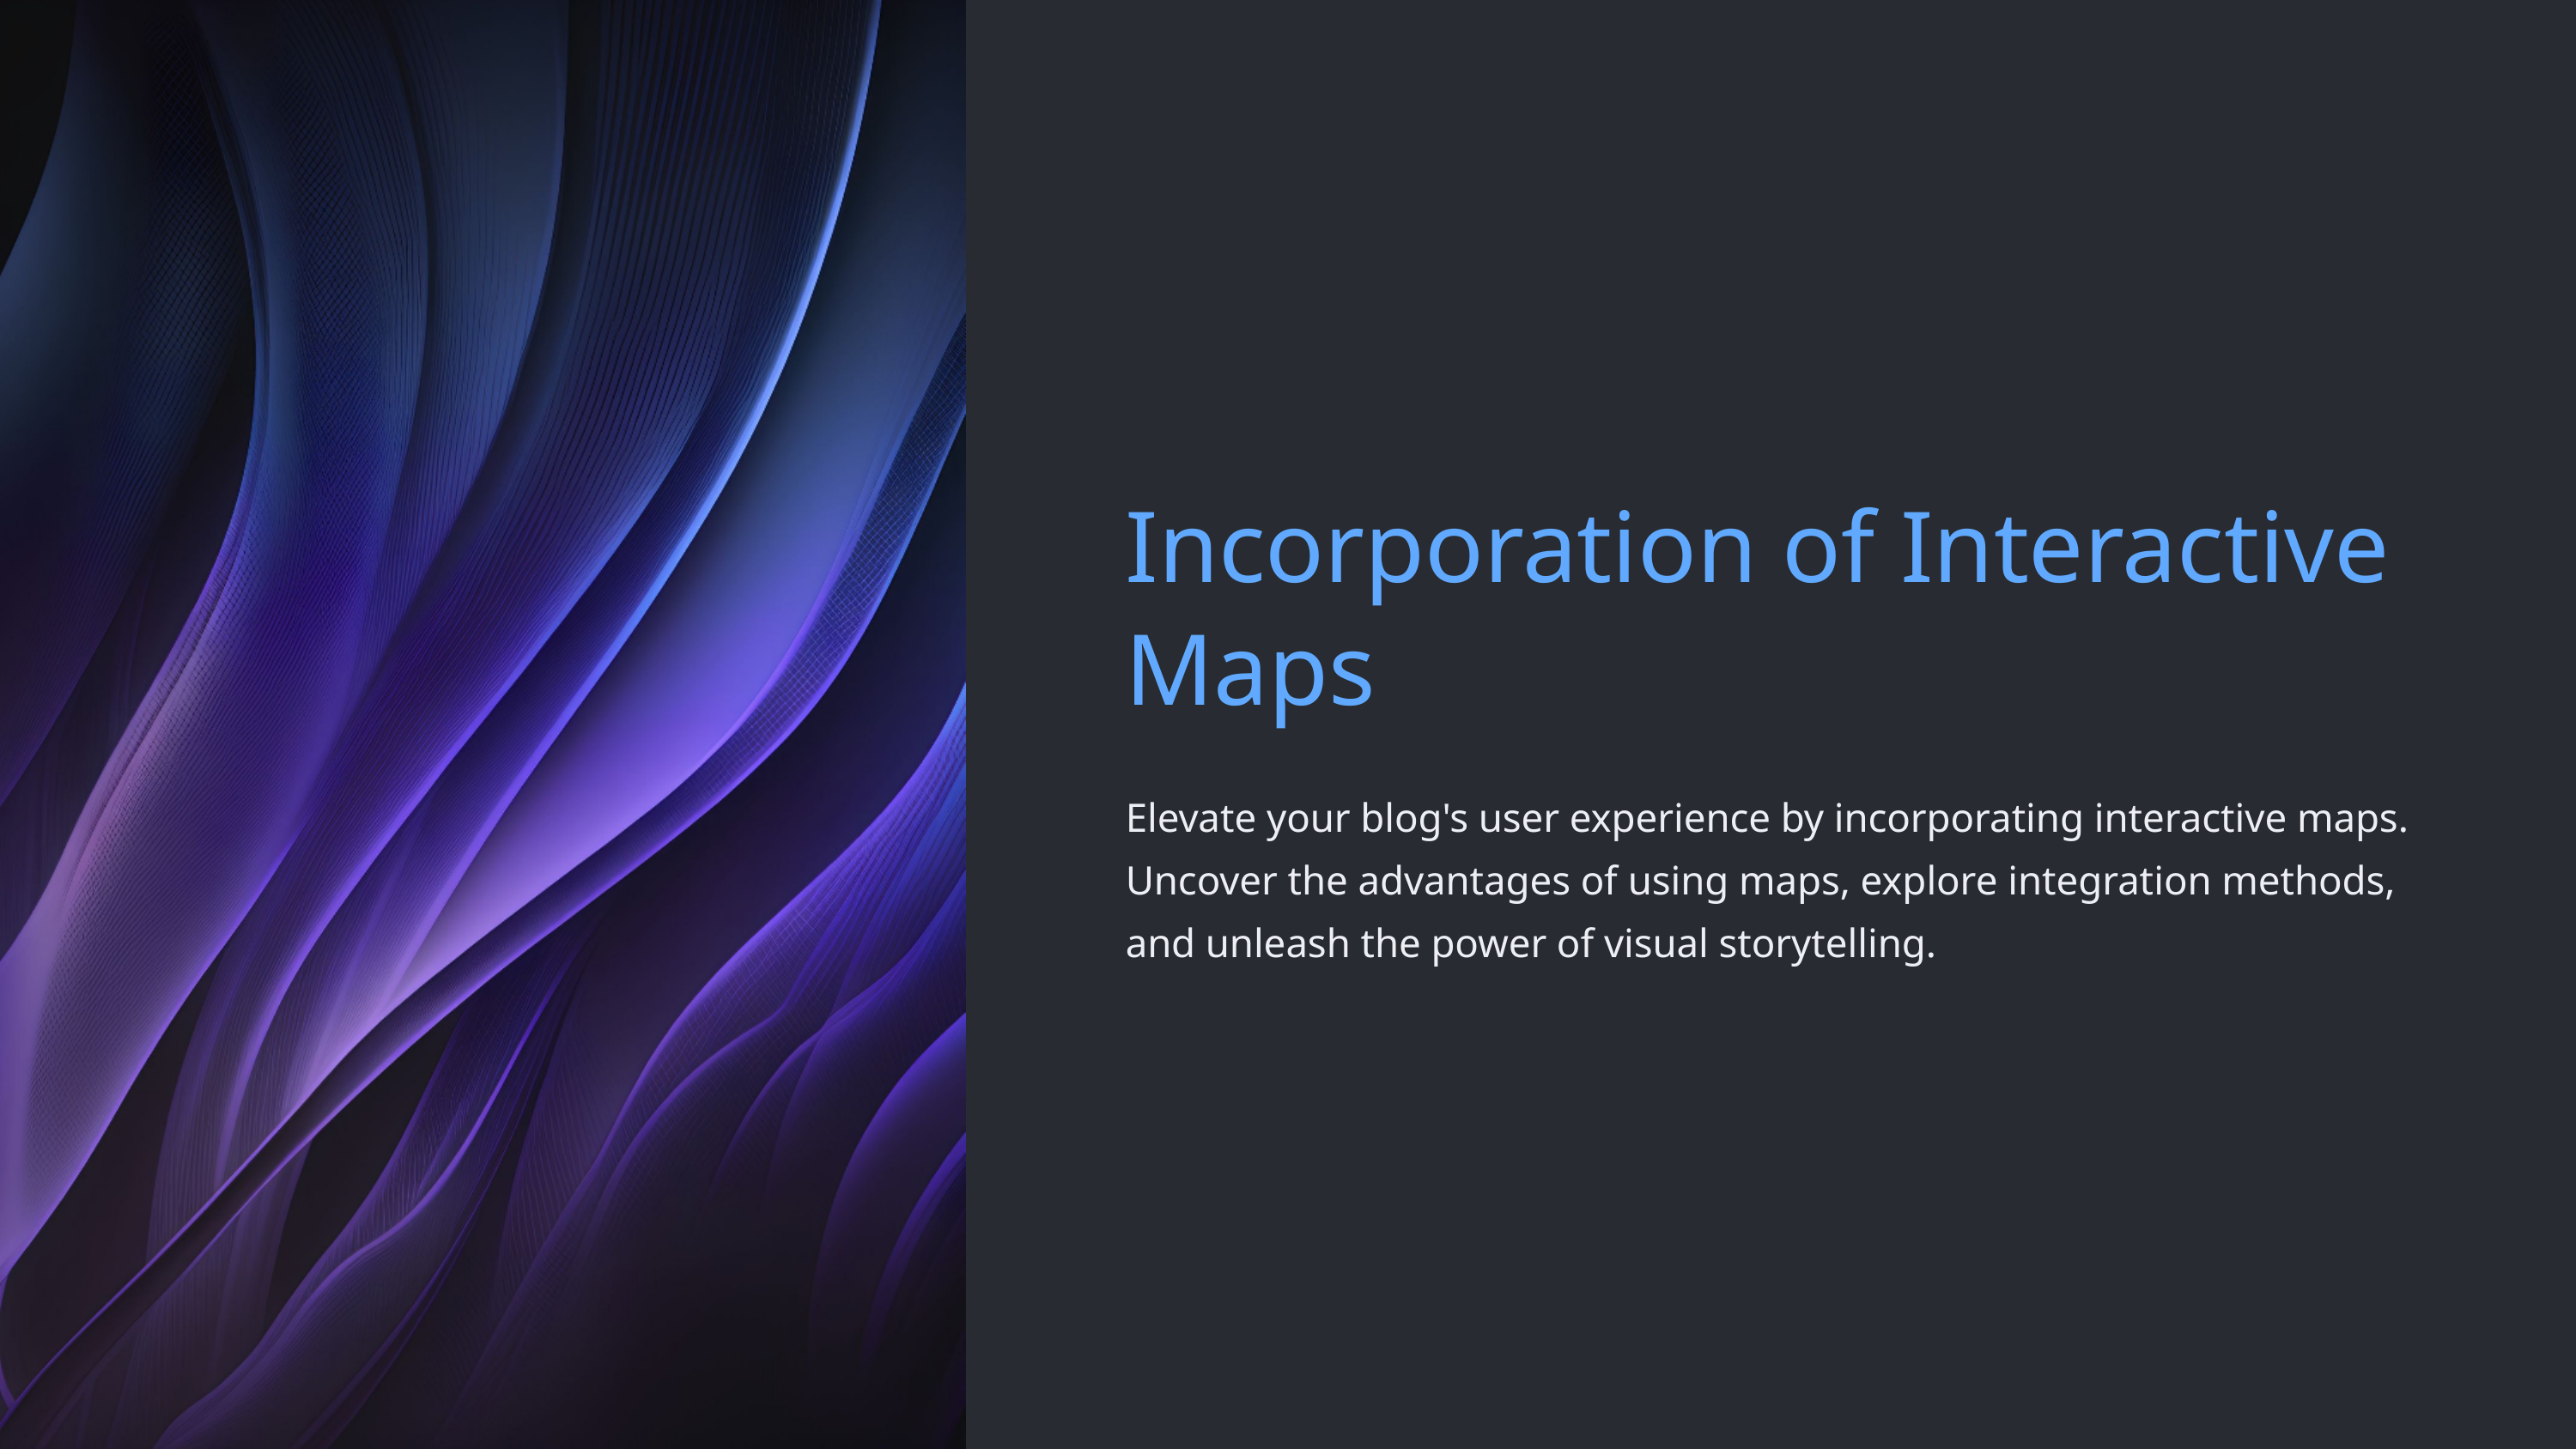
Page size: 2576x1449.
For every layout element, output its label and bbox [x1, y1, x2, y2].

text_box [0, 0, 2576, 1449]
